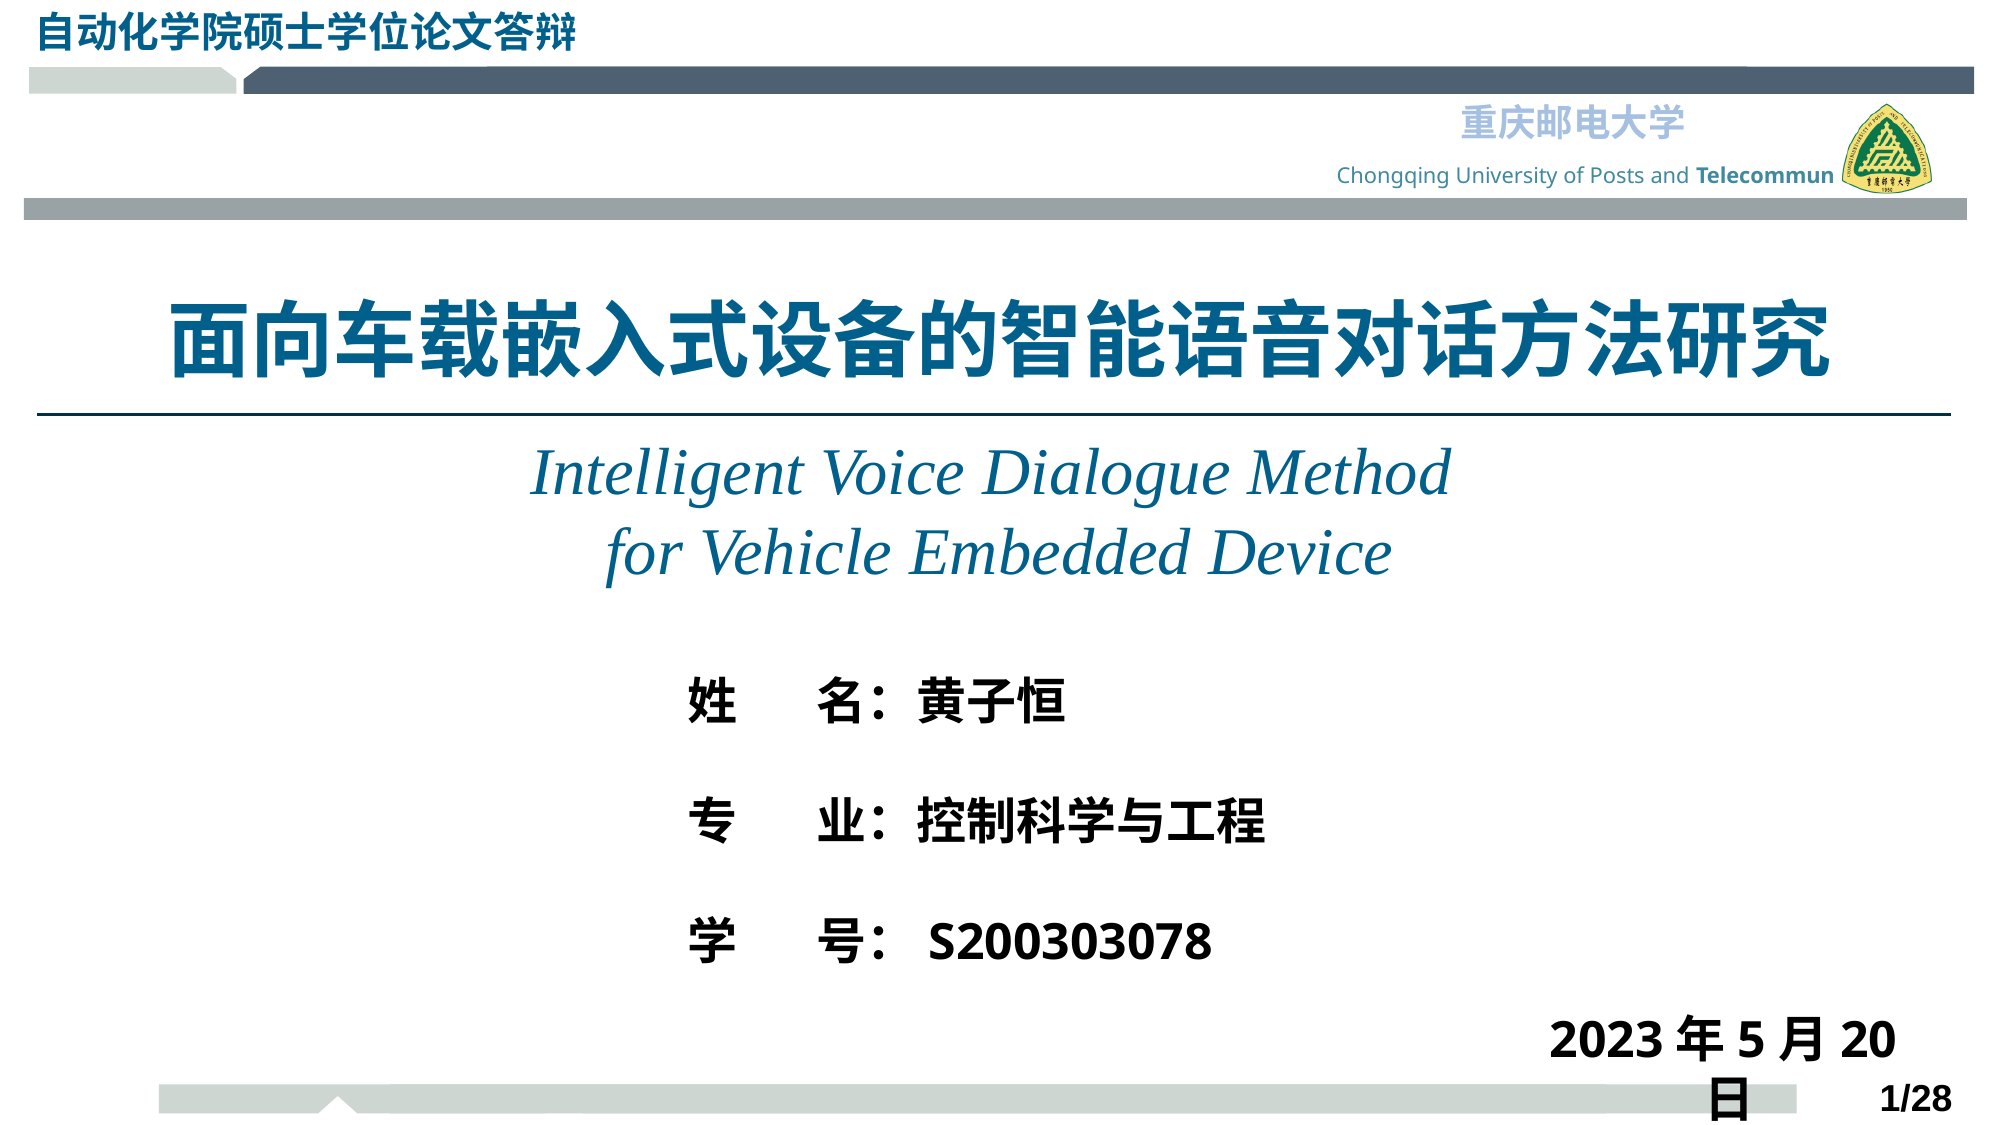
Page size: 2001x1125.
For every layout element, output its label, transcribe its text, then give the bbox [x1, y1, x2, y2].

text_box 2023年5月20日 [1519, 1000, 1940, 1125]
text_box 面向车载嵌入式设备的智能语音对话方法研究 [137, 259, 1863, 395]
picture [1836, 103, 1937, 194]
text_box Intelligent Voice Dialogue Method for Vehicle Embedded Device [105, 426, 1895, 595]
text_box 姓 名：黄子恒 专 业：控制科学与工程 学 号：S200303078 [673, 602, 1443, 977]
